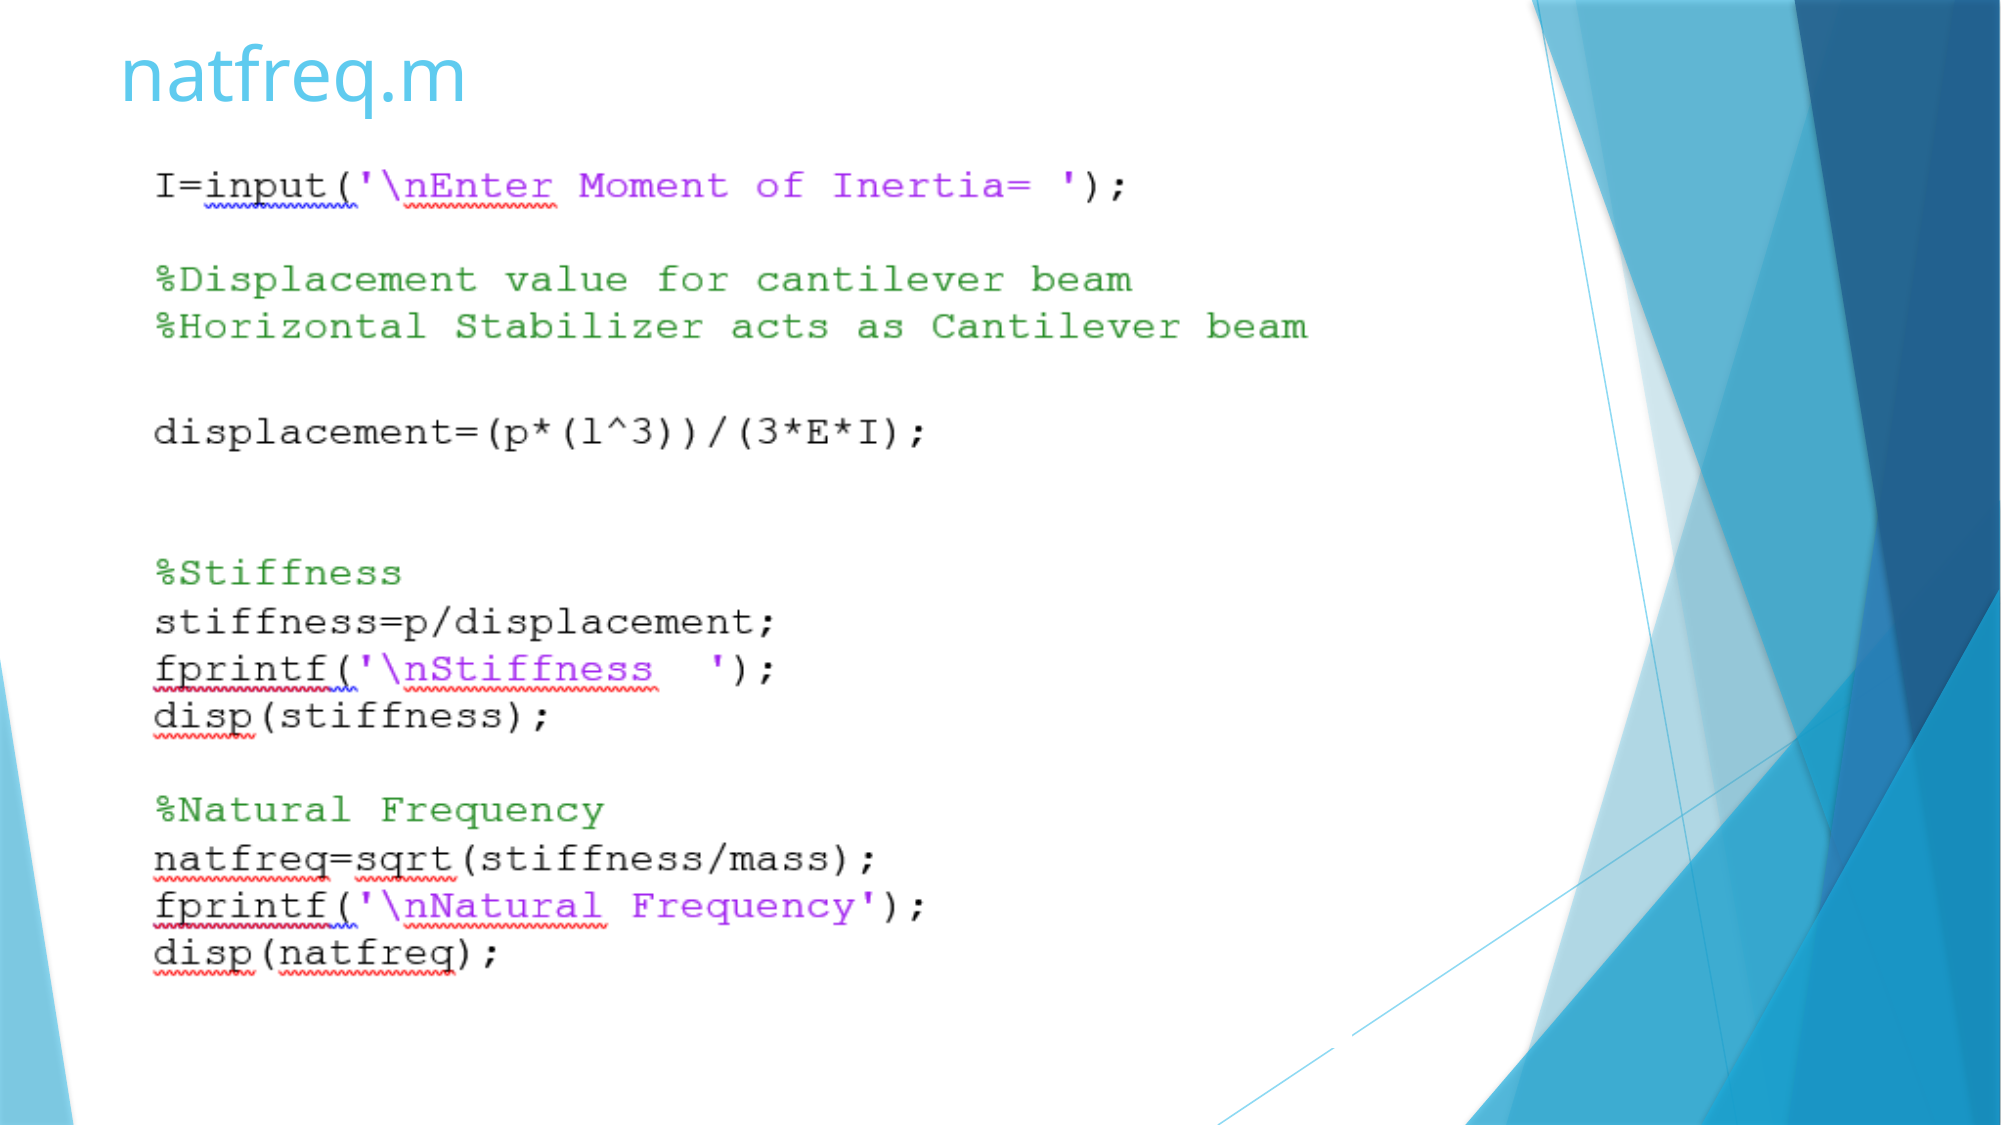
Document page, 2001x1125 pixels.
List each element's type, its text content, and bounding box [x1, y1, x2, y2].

title natfreq.m [104, 18, 1515, 236]
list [104, 168, 1353, 1049]
